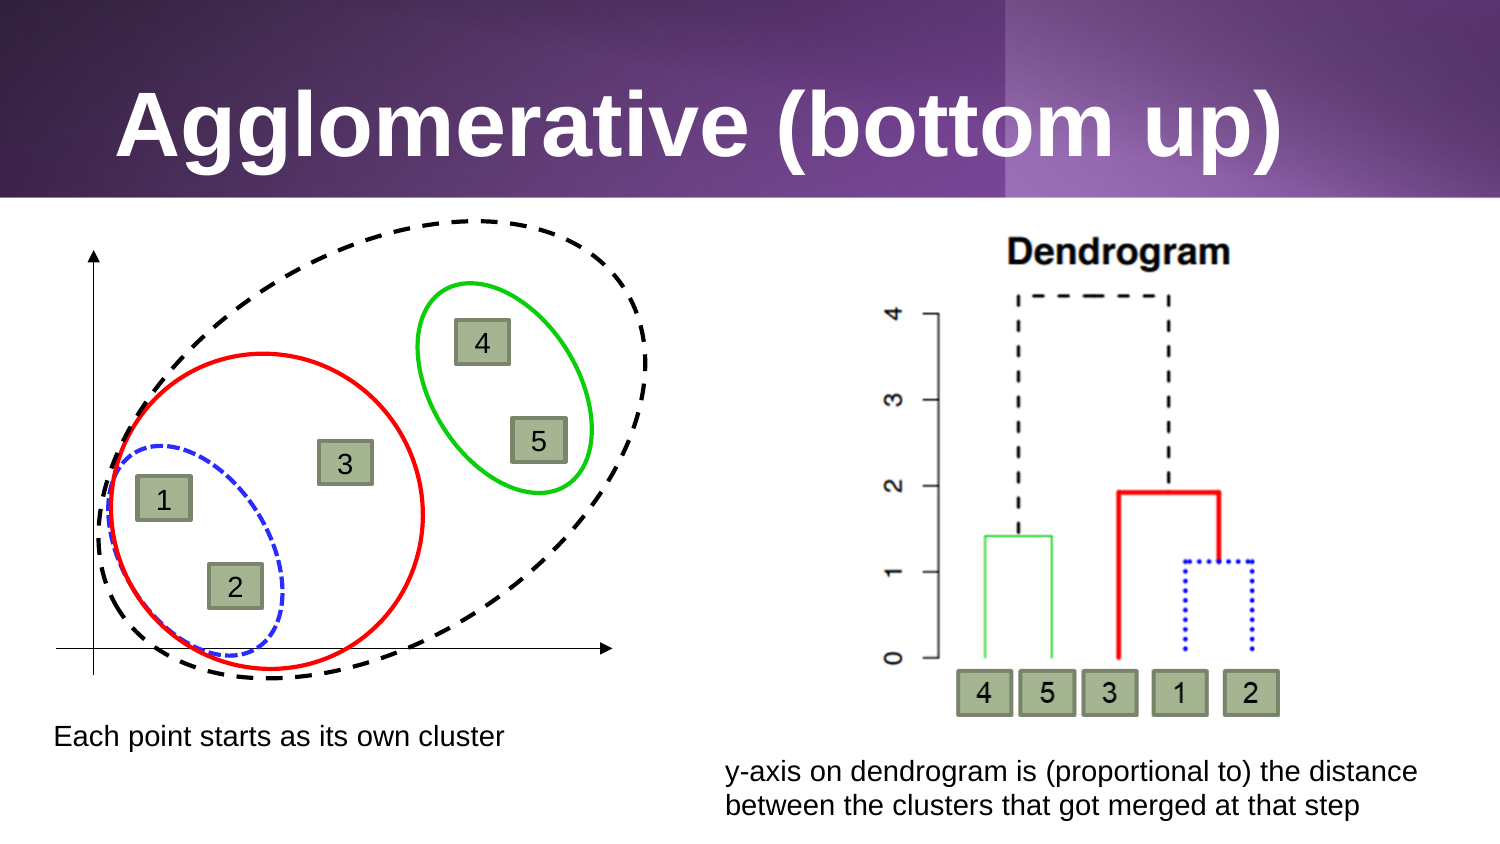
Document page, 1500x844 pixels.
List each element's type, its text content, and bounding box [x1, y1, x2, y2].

picture [0, 0, 1500, 199]
title Agglomerative (bottom up) [103, 44, 1397, 208]
text_box [338, 219, 583, 248]
picture [862, 222, 1303, 731]
text_box Each point starts as its own cluster [38, 709, 813, 760]
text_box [56, 249, 613, 676]
text_box [616, 273, 648, 472]
text_box y-axis on dendrogram is (proportional to) the distance between the clusters that got merged at that step [710, 744, 1485, 830]
